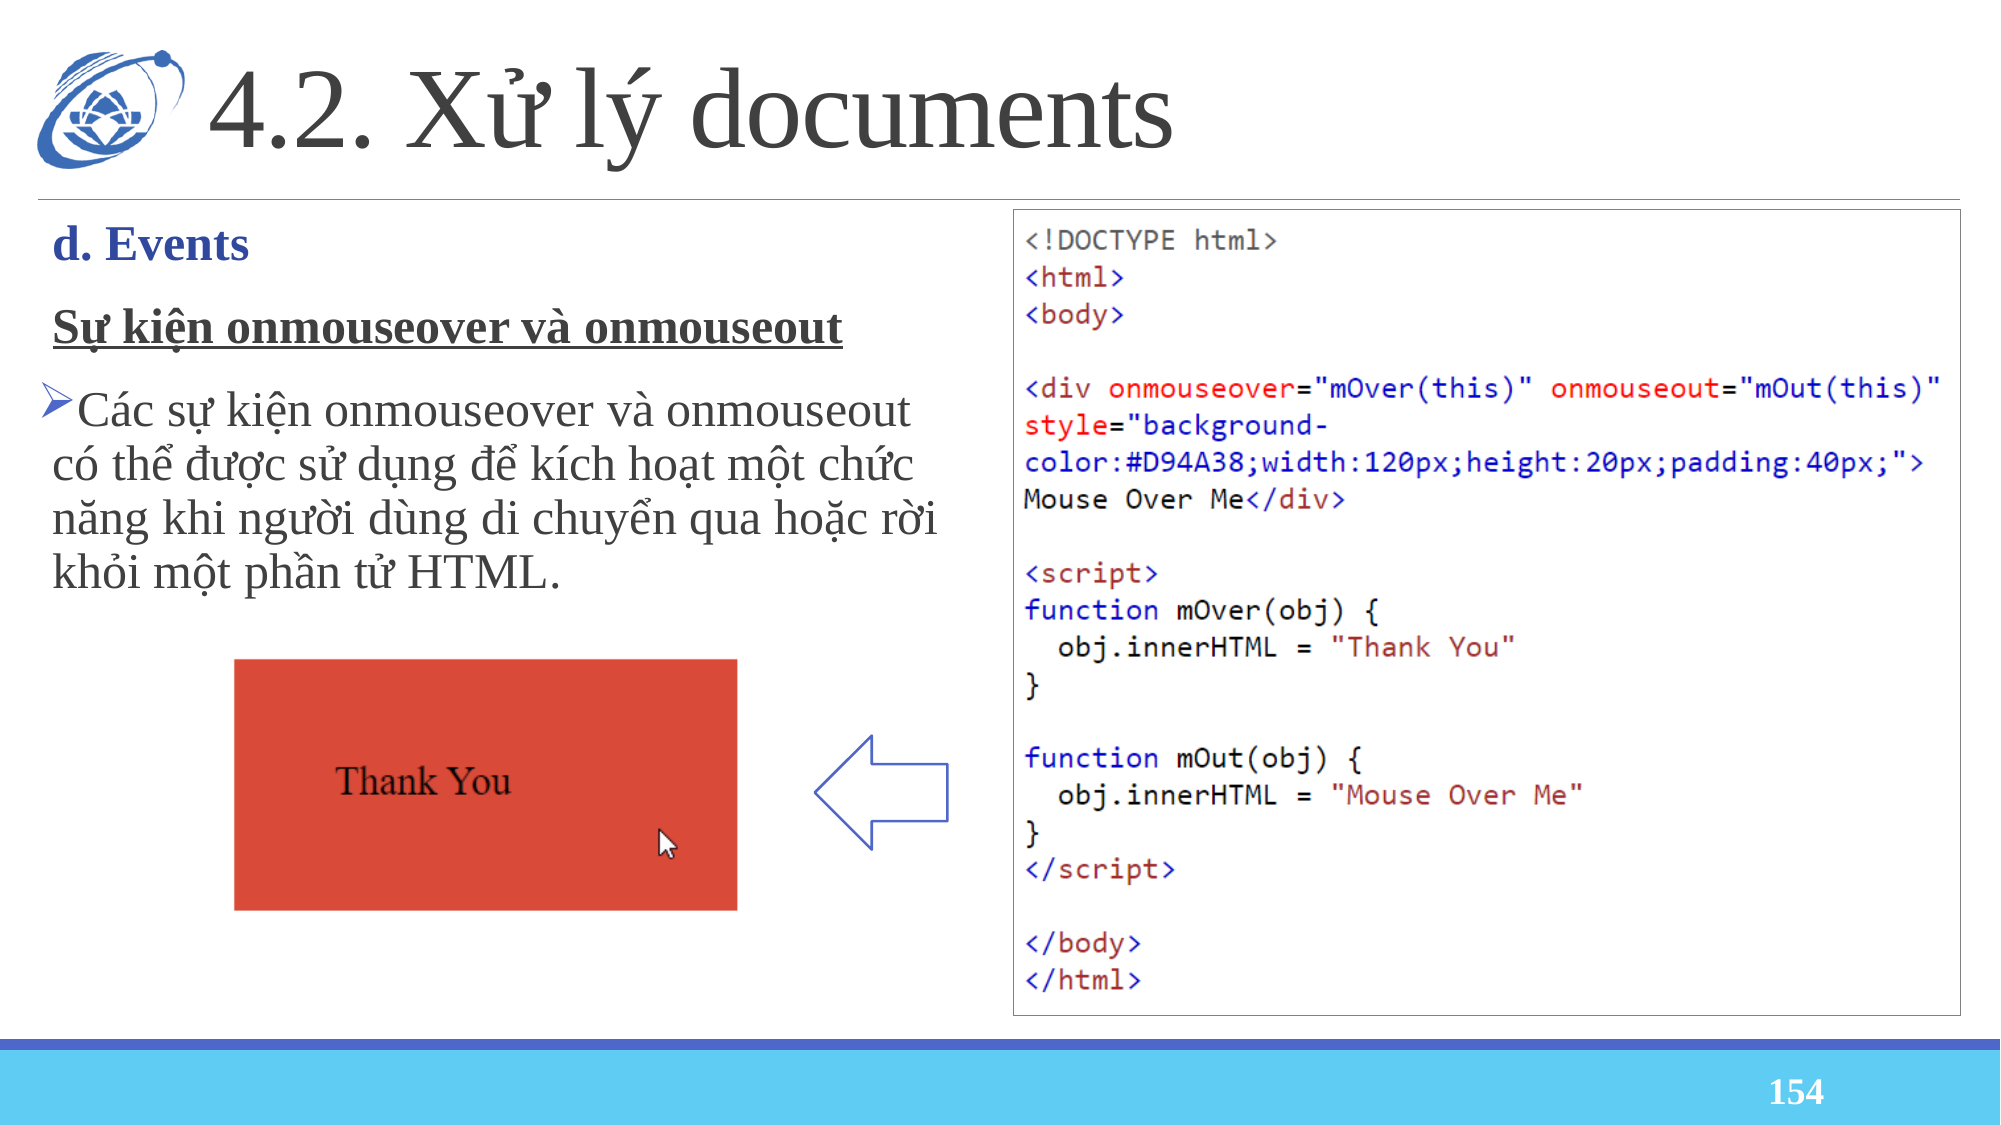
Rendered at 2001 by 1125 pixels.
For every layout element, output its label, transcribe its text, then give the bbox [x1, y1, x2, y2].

text_box [813, 734, 949, 851]
picture [37, 34, 185, 183]
title 4.2. Xử lý documents [193, 47, 1961, 192]
slide_number 154 [1624, 1059, 1840, 1120]
picture [220, 644, 766, 941]
list d. Events Sự kiện onmouseover và onmouseout Các sự kiện onmouseover và onmouseout có thể được sử dụng để kích hoạt một chức năng khi người dùng di chuyển qua hoặc rời khỏi một phần tử HTML. [37, 209, 964, 1011]
picture [1012, 208, 1961, 1017]
